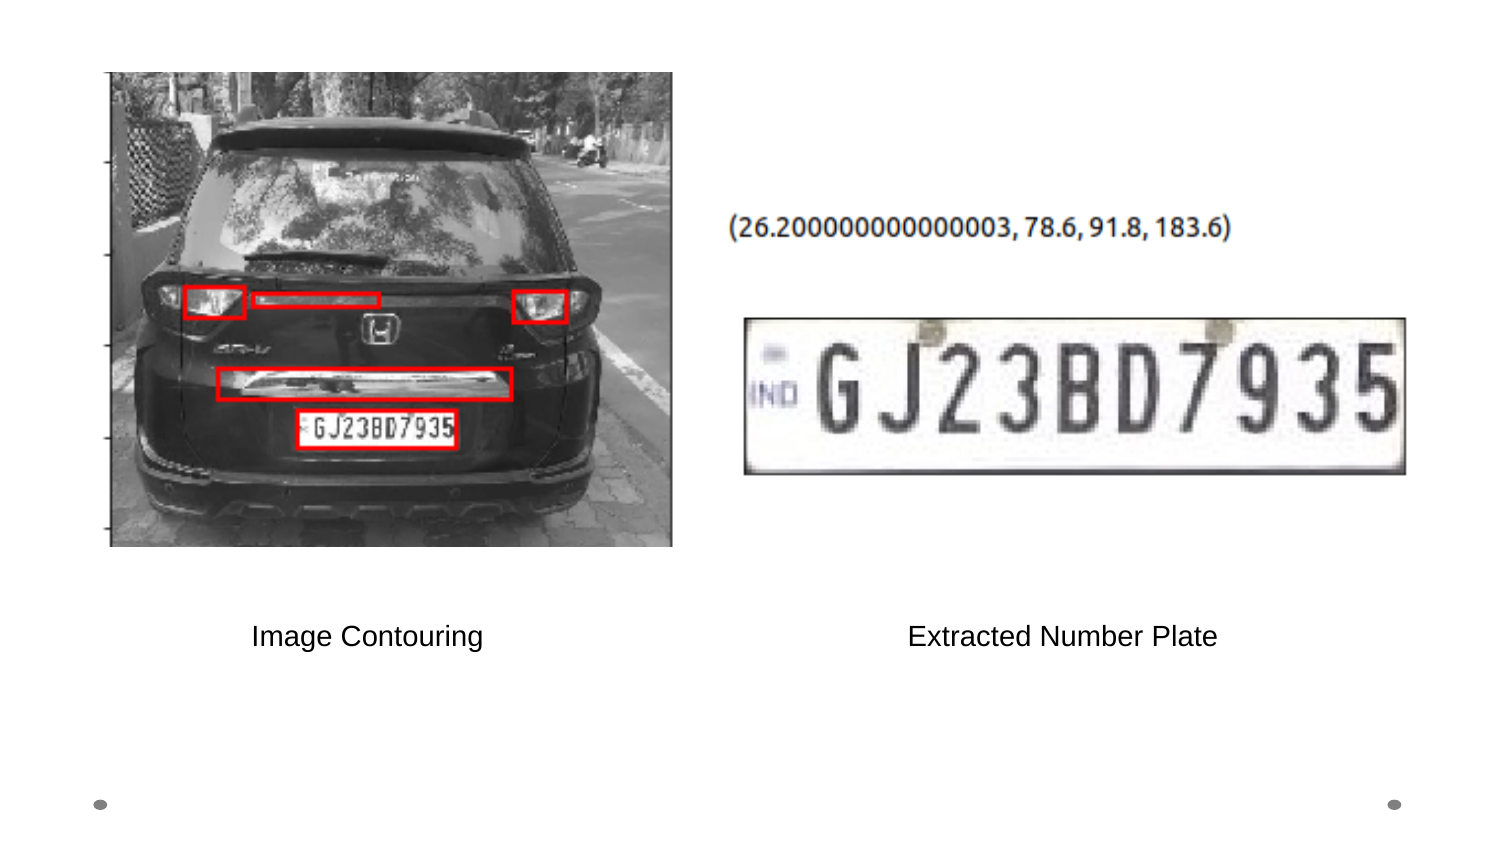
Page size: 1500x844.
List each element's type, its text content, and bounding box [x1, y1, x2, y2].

picture [710, 182, 1452, 501]
text_box Extracted Number Plate [892, 602, 1365, 659]
picture [101, 71, 676, 548]
text_box Image Contouring [236, 602, 541, 659]
